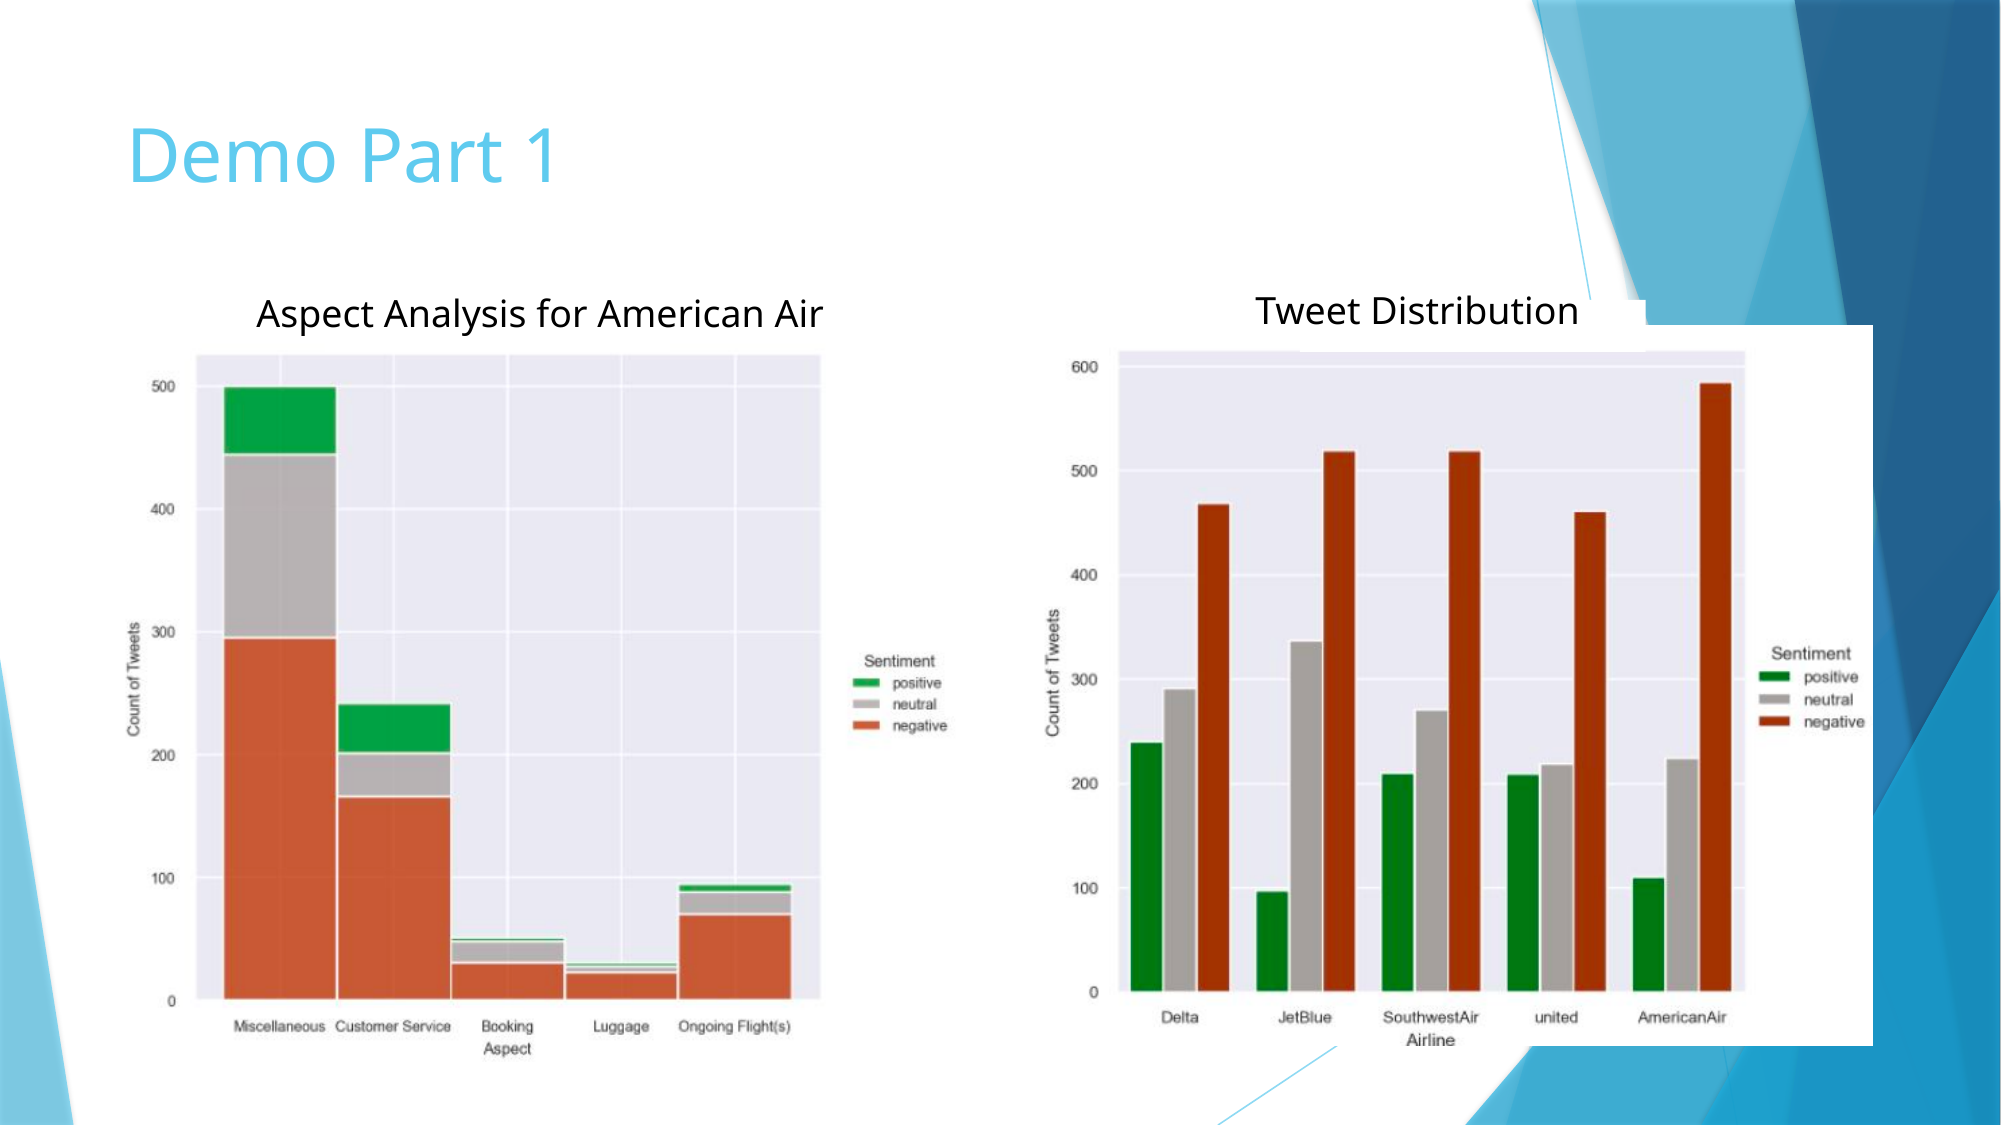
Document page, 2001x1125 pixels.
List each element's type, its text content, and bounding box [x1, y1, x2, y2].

text_box Tweet Distribution [1091, 279, 1744, 324]
picture [118, 325, 963, 1066]
text_box Aspect Analysis for American Air [214, 282, 867, 324]
title Demo Part 1 [111, 99, 1522, 317]
picture [1037, 325, 1874, 1047]
